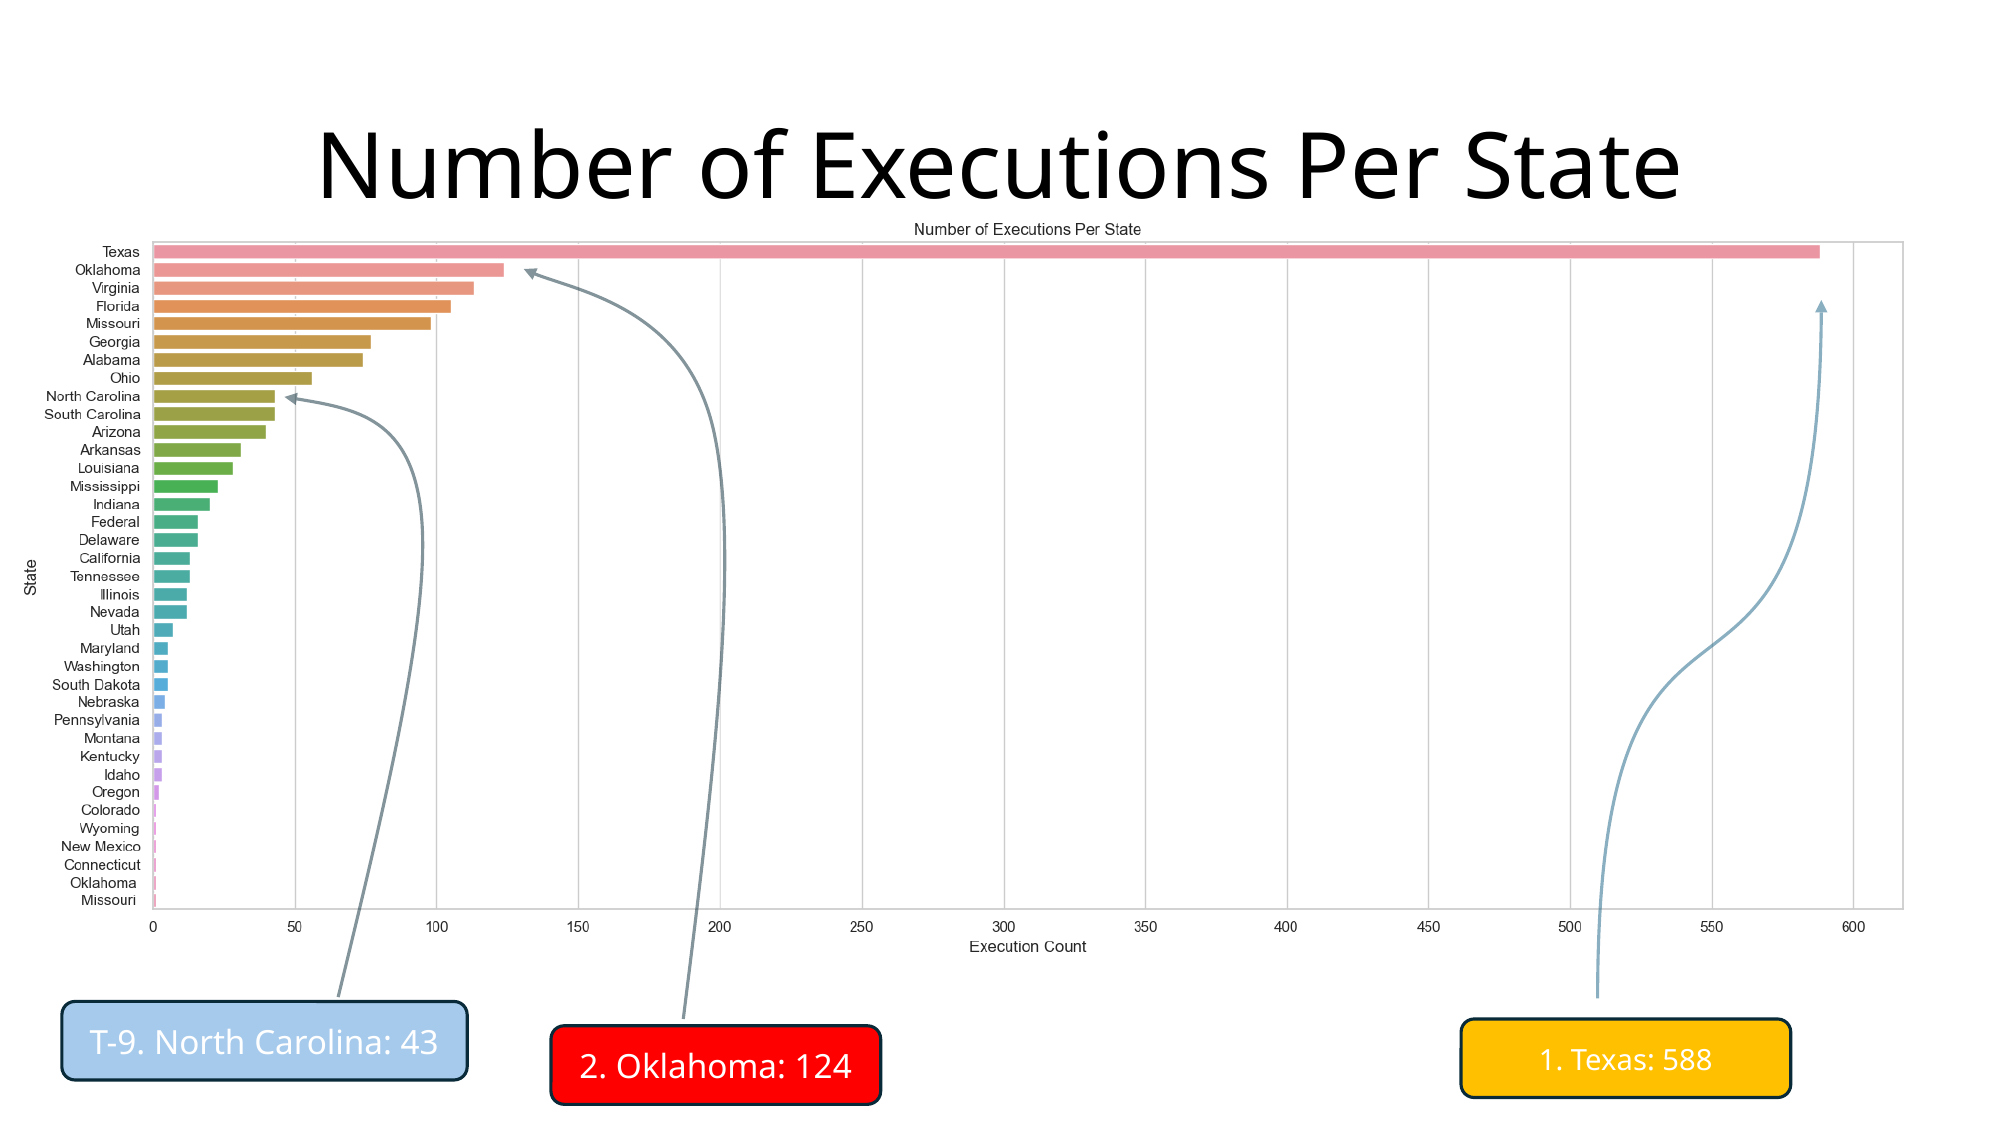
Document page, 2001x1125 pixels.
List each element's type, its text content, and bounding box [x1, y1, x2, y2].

text_box 1. Texas: 588 [1459, 1017, 1793, 1100]
text_box [335, 964, 348, 998]
text_box [671, 964, 692, 1020]
title Number of Executions Per State [137, 59, 1863, 213]
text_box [1359, 536, 2000, 762]
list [13, 213, 1913, 964]
text_box T-9. North Carolina: 43 [60, 999, 469, 1082]
text_box 2. Oklahoma: 124 [549, 1024, 883, 1106]
